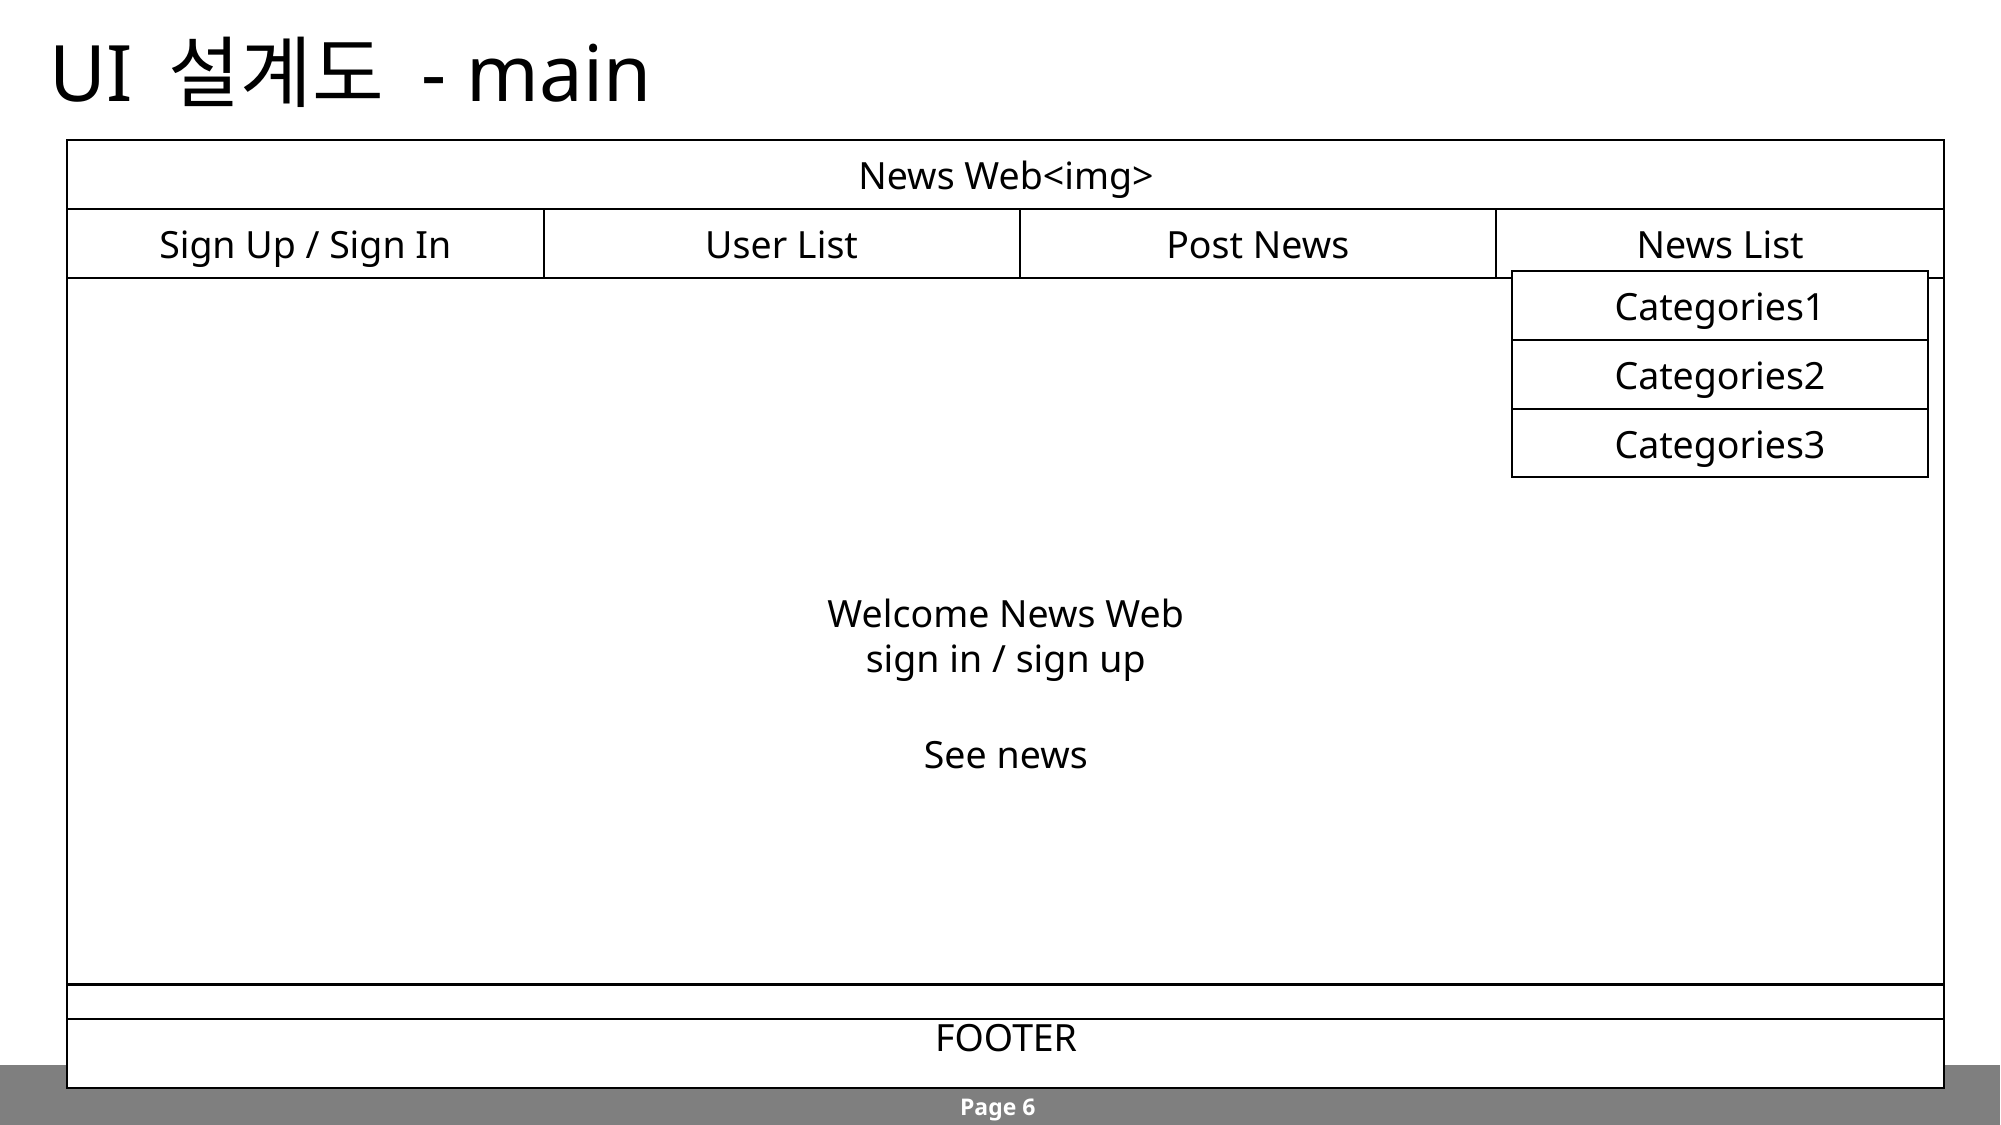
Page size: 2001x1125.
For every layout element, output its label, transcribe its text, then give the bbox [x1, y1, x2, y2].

text_box Sign Up / Sign In [66, 208, 543, 277]
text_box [67, 984, 1945, 1089]
text_box News List [1495, 208, 1945, 277]
text_box Post News [1019, 208, 1495, 277]
text_box Welcome News Web sign in / sign up See news [66, 277, 1945, 983]
text_box User List [543, 208, 1019, 277]
text_box News Web<img> [66, 139, 1945, 208]
title UI 설계도 - main [34, 25, 727, 127]
text_box Categories1 [1511, 270, 1929, 339]
text_box Categories3 [1511, 408, 1929, 478]
text_box Categories2 [1511, 339, 1929, 408]
